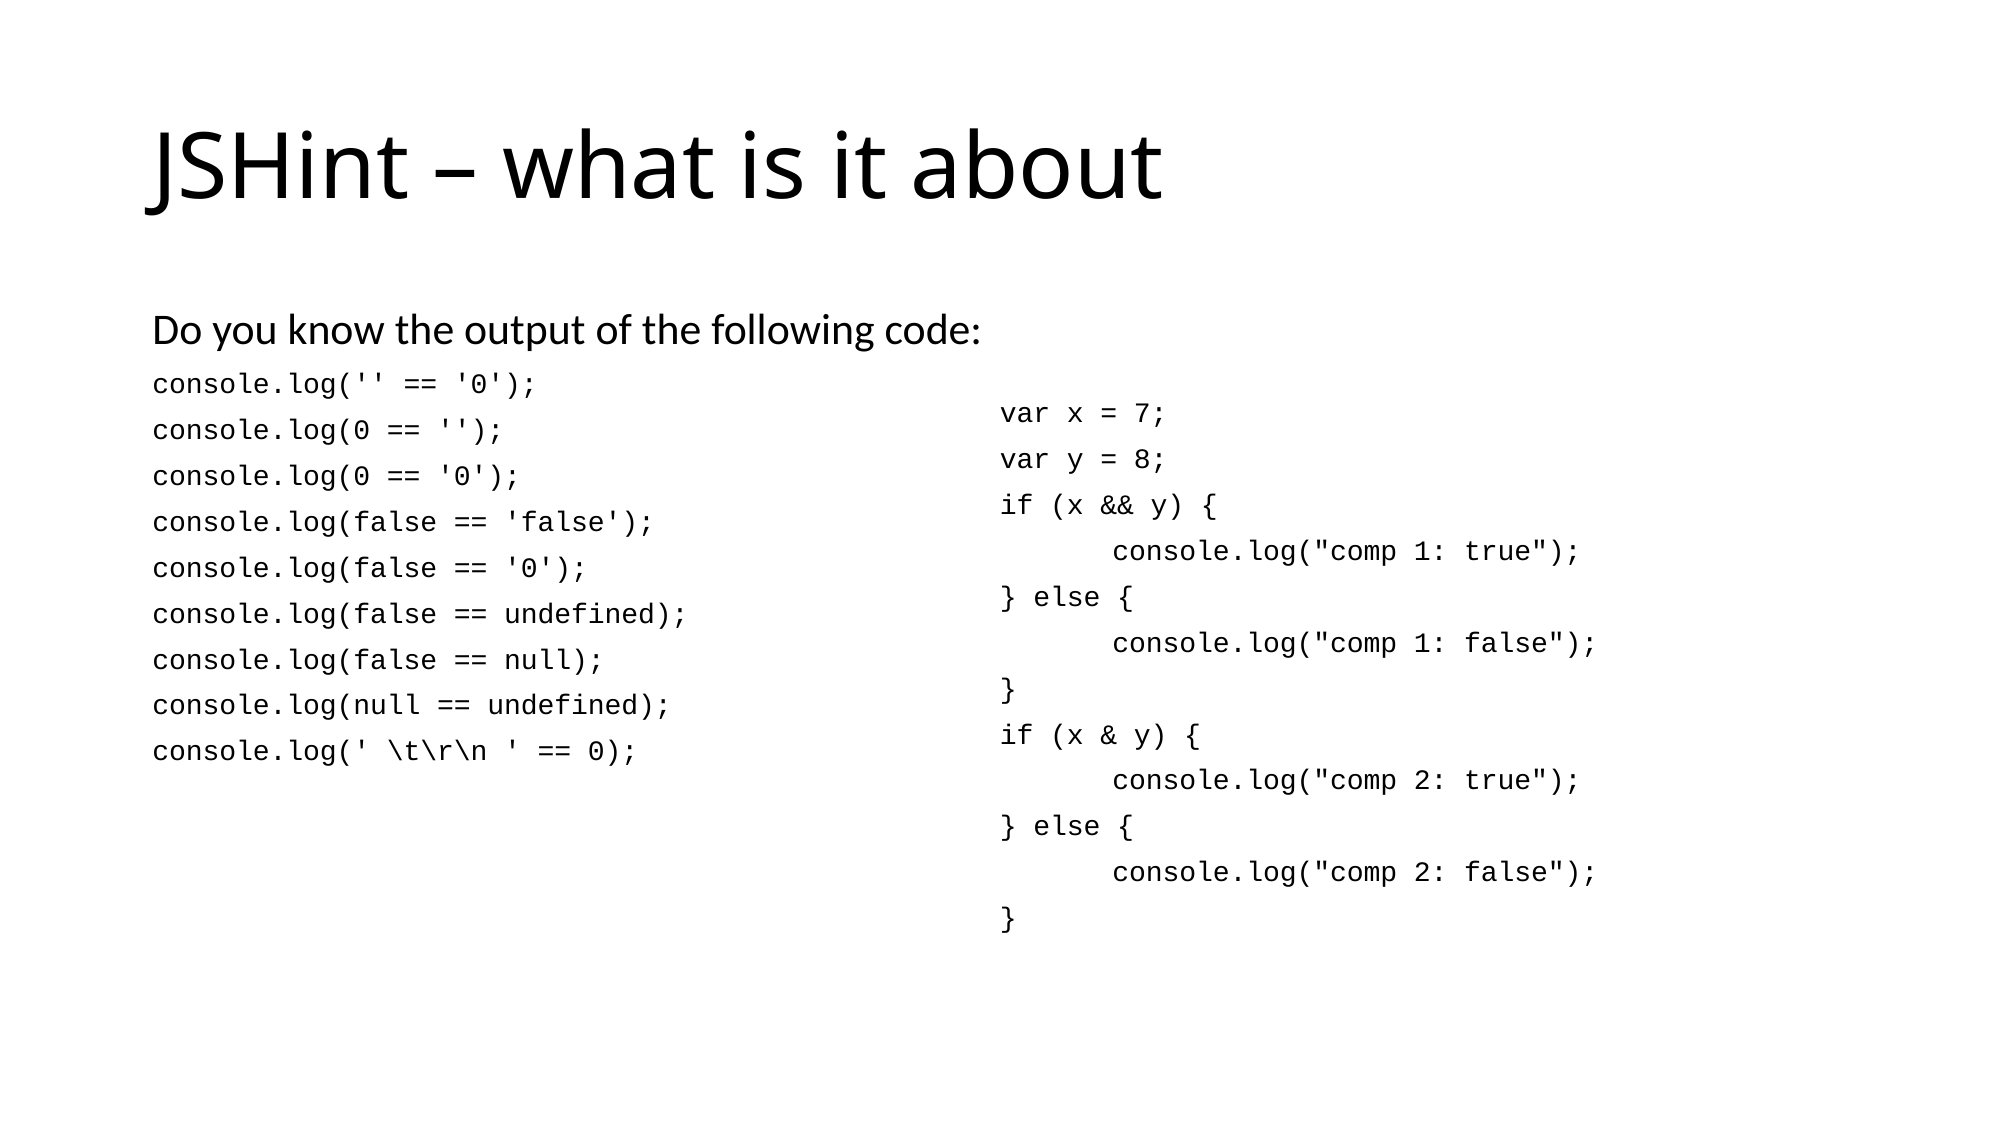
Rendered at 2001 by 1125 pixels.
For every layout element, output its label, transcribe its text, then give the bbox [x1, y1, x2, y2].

list Do you know the output of the following code: console.log('' == '0'); console.log(0 == ''); console.log(0 == '0'); console.log(false == 'false'); console.log(false == '0'); console.log(false == undefined); console.log(false == null); console.log(null == undefined); console.log(' \t\r\n ' == 0); var x = 7; var y = 8; if (x && y) { console.log("comp 1: true"); } else { console.log("comp 1: false"); } if (x & y) { console.log("comp 2: true"); } else { console.log("comp 2: false"); } [137, 299, 1863, 1014]
title JSHint – what is it about [137, 59, 1863, 278]
